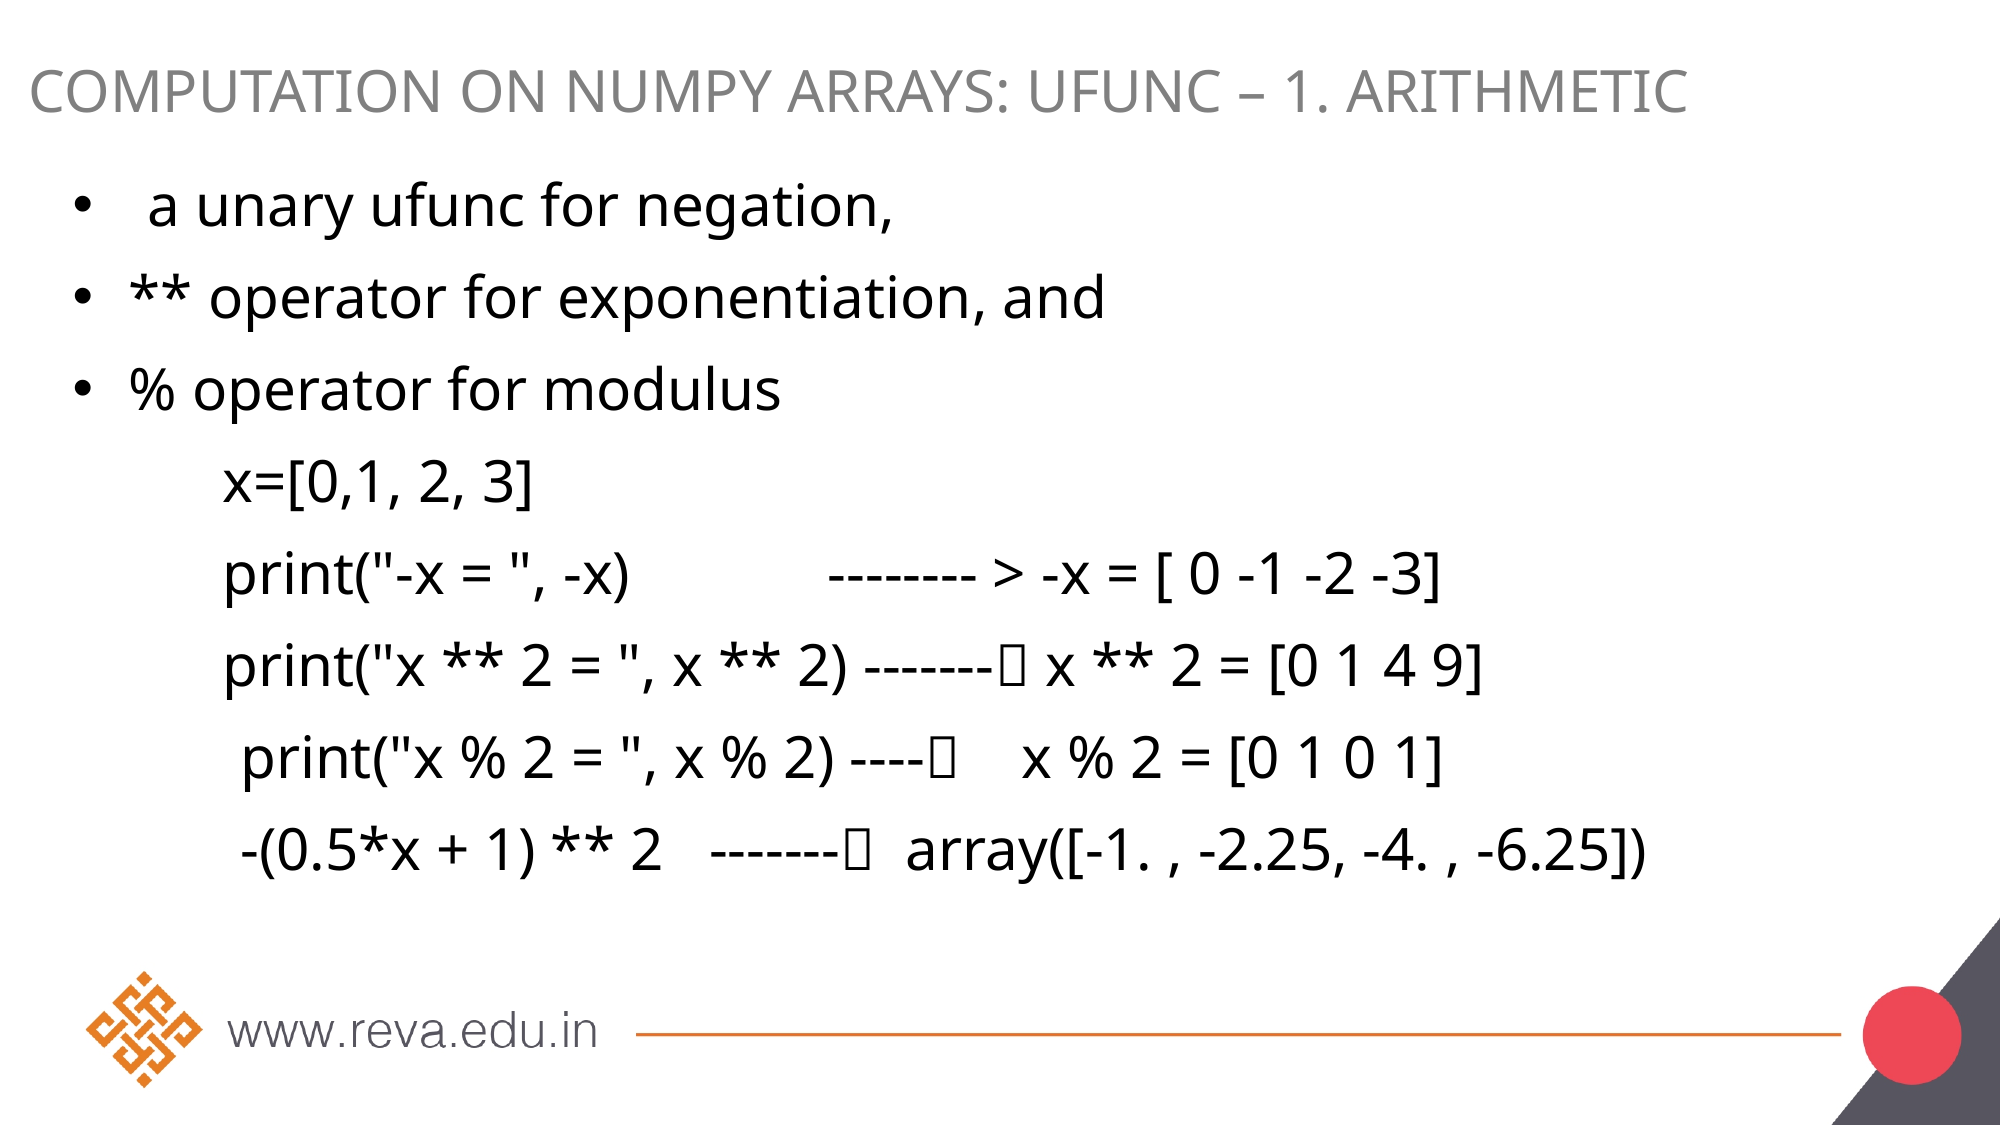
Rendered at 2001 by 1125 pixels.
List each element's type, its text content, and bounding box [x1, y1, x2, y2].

list a unary ufunc for negation, ** operator for exponentiation, and % operator for modulus x=[0,1, 2, 3] print("-x = ", -x) -------- > -x = [ 0 -1 -2 -3] print("x ** 2 = ", x ** 2) ------- x ** 2 = [0 1 4 9] print("x % 2 = ", x % 2) ---- x % 2 = [0 1 0 1] -(0.5*x + 1) ** 2 ------- array([-1. , -2.25, -4. , -6.25]) [57, 168, 1832, 963]
picture [0, 0, 2000, 1125]
title Computation on NumPy Arrays: UFunc – 1. Arithmetic [14, 24, 1875, 163]
